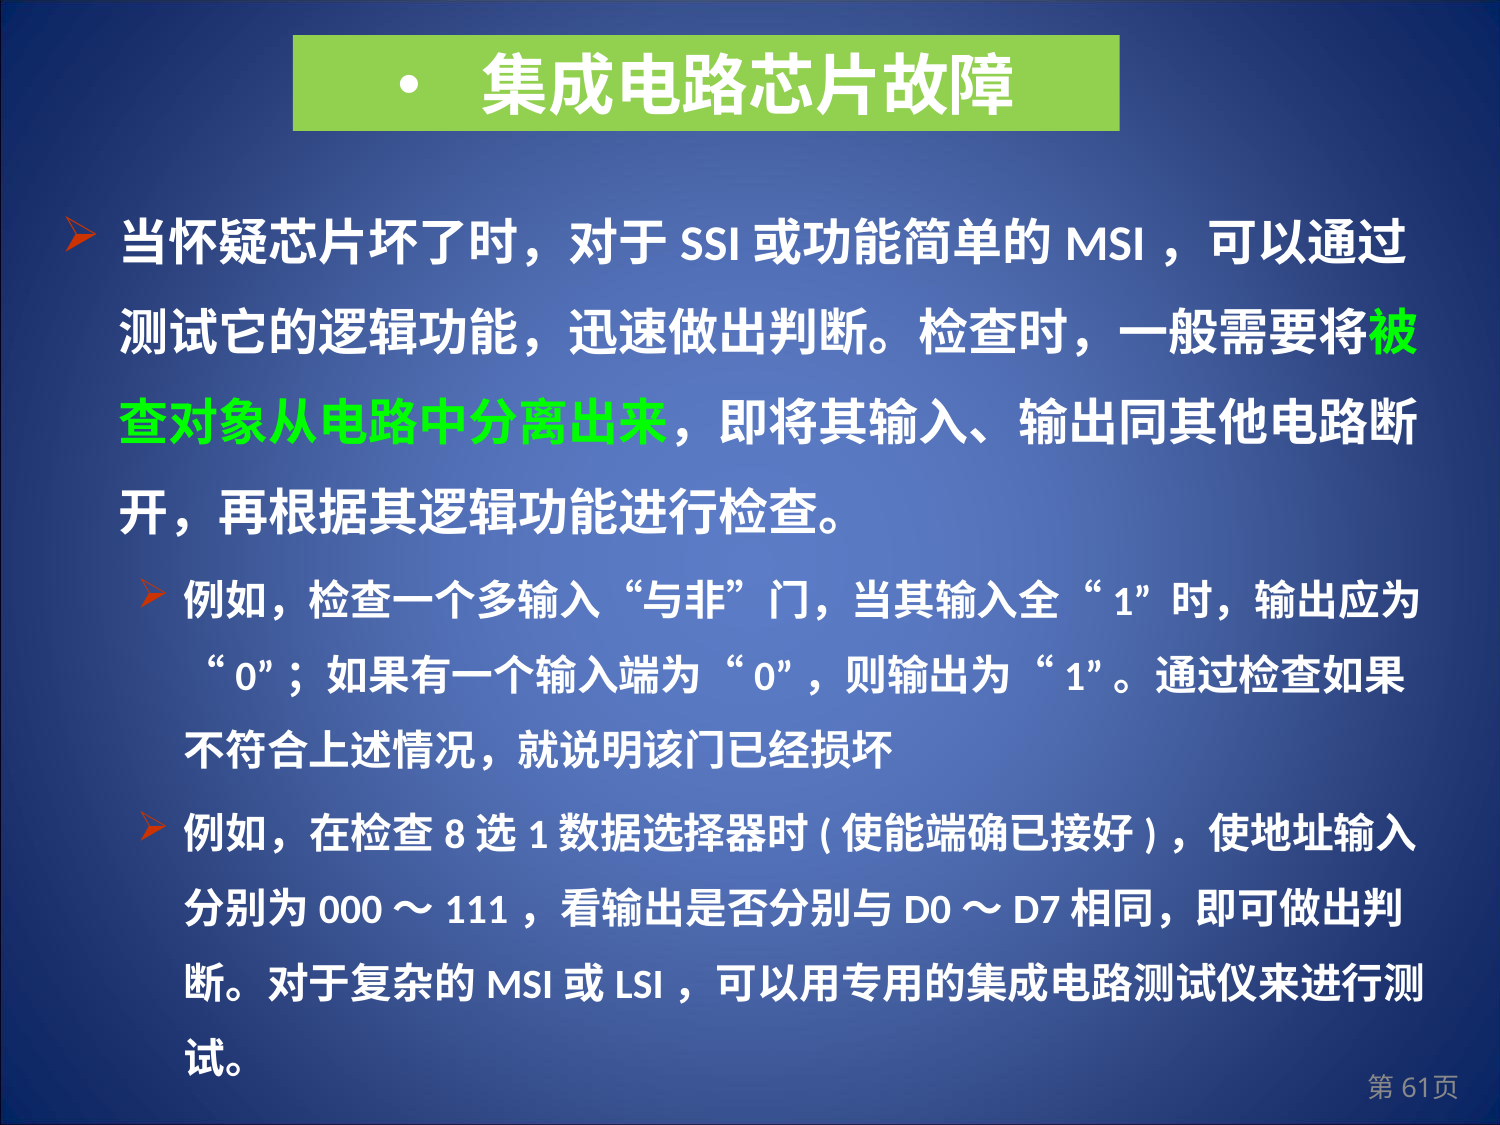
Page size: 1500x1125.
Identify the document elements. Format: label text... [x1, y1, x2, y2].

list 当怀疑芯片坏了时，对于SSI或功能简单的MSI，可以通过测试它的逻辑功能，迅速做出判断。检查时，一般需要将被查对象从电路中分离出来，即将其输入、输出同其他电路断开，再根据其逻辑功能进行检查。 例如，检查一个多输入“与非”门，当其输入全“1” 时，输出应为“0”；如果有一个输入端为“0”，则输出为“1”。通过检查如果不符合上述情况，就说明该门已经损坏 例如，在检查8选1数据选择器时(使能端确已接好)，使地址输入分别为000～111，看输出是否分别与D0～D7相同，即可做出判断。对于复杂的MSI或LSI，可以用专用的集成电路测试仪来进行测试。 [46, 172, 1442, 1094]
text_box 集成电路芯片故障 [292, 35, 1120, 131]
picture [0, 0, 1500, 1125]
